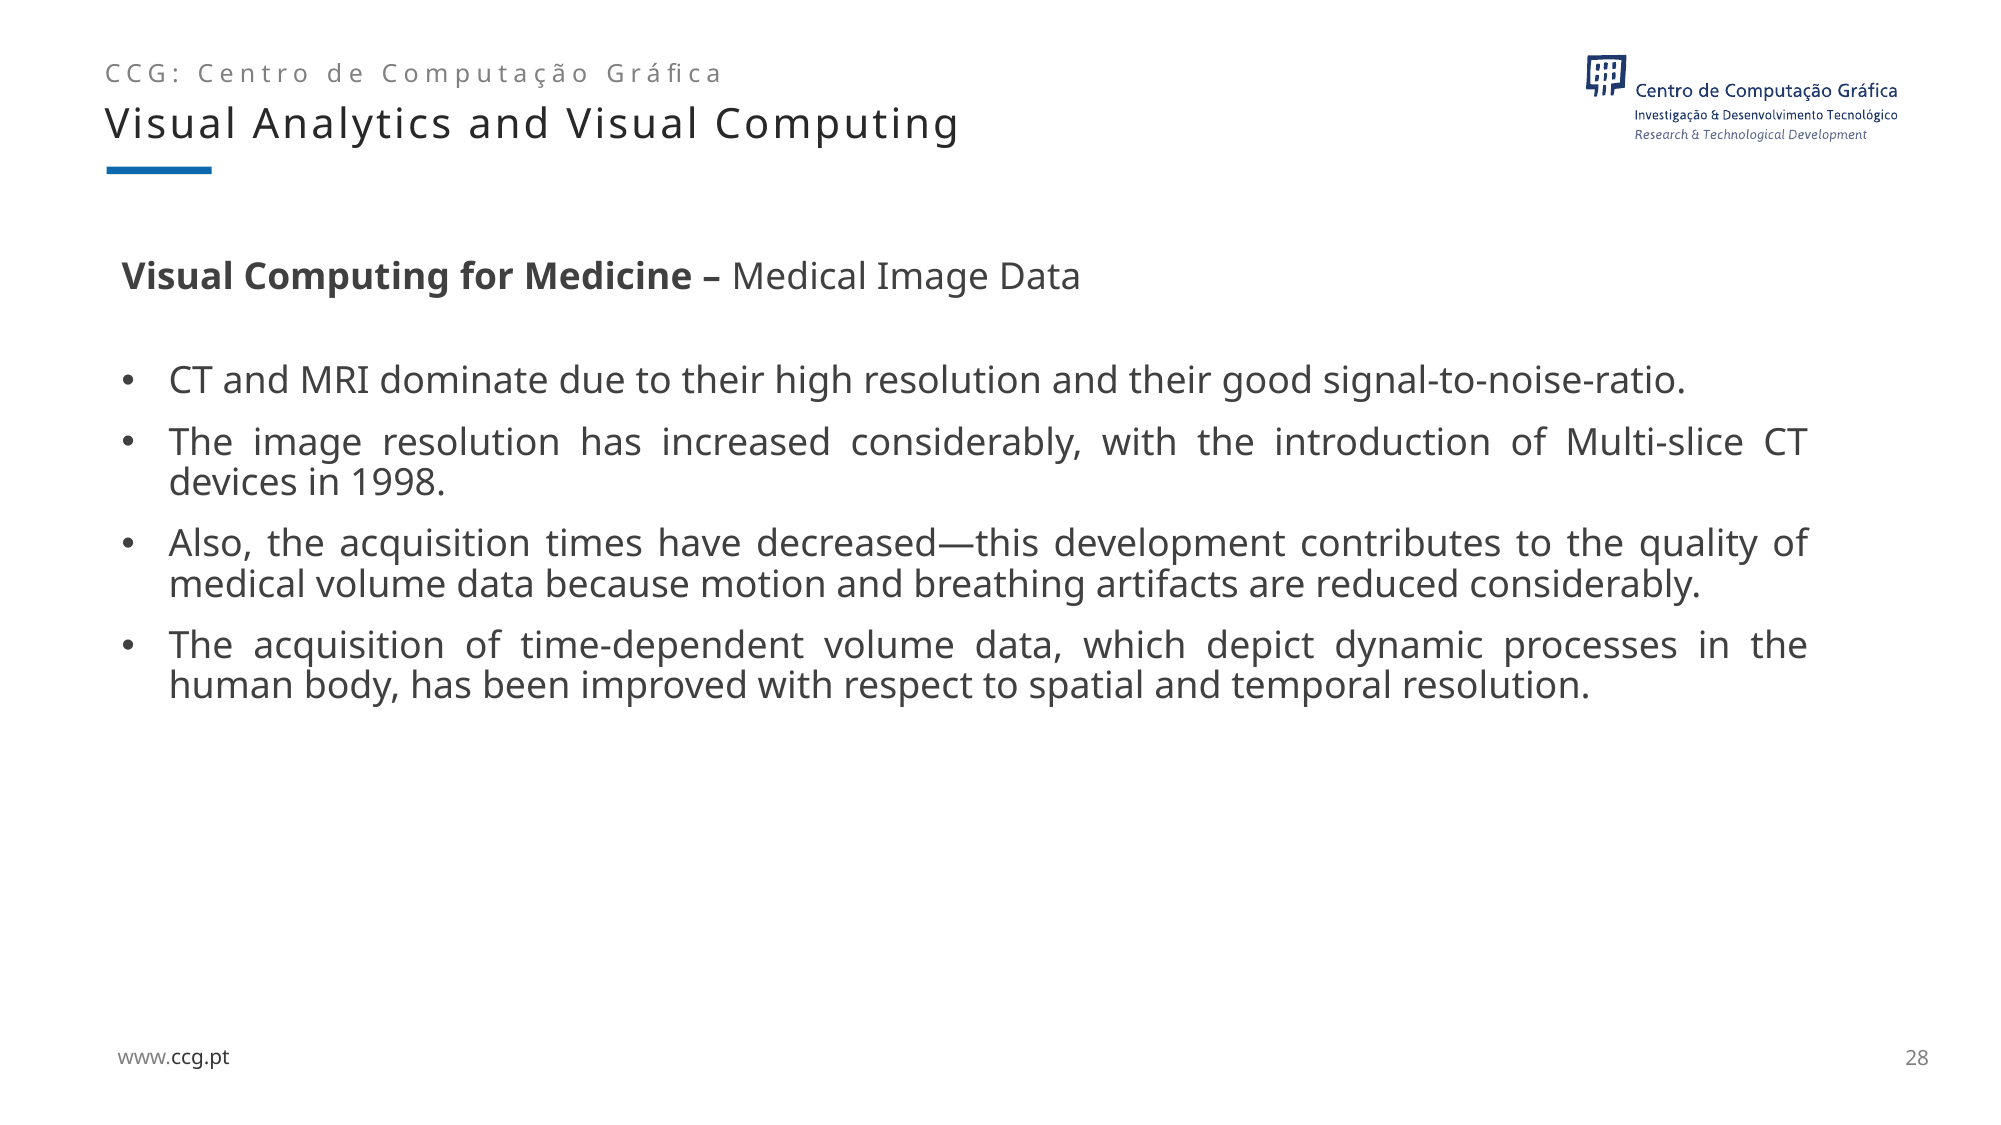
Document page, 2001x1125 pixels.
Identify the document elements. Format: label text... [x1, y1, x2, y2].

slide_number 28 [1881, 1026, 1953, 1091]
list CT and MRI dominate due to their high resolution and their good signal-to-noise-ratio. The image resolution has increased considerably, with the introduction of Multi-slice CT devices in 1998. Also, the acquisition times have decreased—this development contributes to the quality of medical volume data because motion and breathing artifacts are reduced considerably. The acquisition of time-dependent volume data, which depict dynamic processes in the human body, has been improved with respect to spatial and temporal resolution. [106, 353, 1825, 931]
list Visual Analytics and Visual Computing [104, 102, 1538, 153]
title Visual Computing for Medicine – Medical Image Data [106, 249, 1882, 305]
